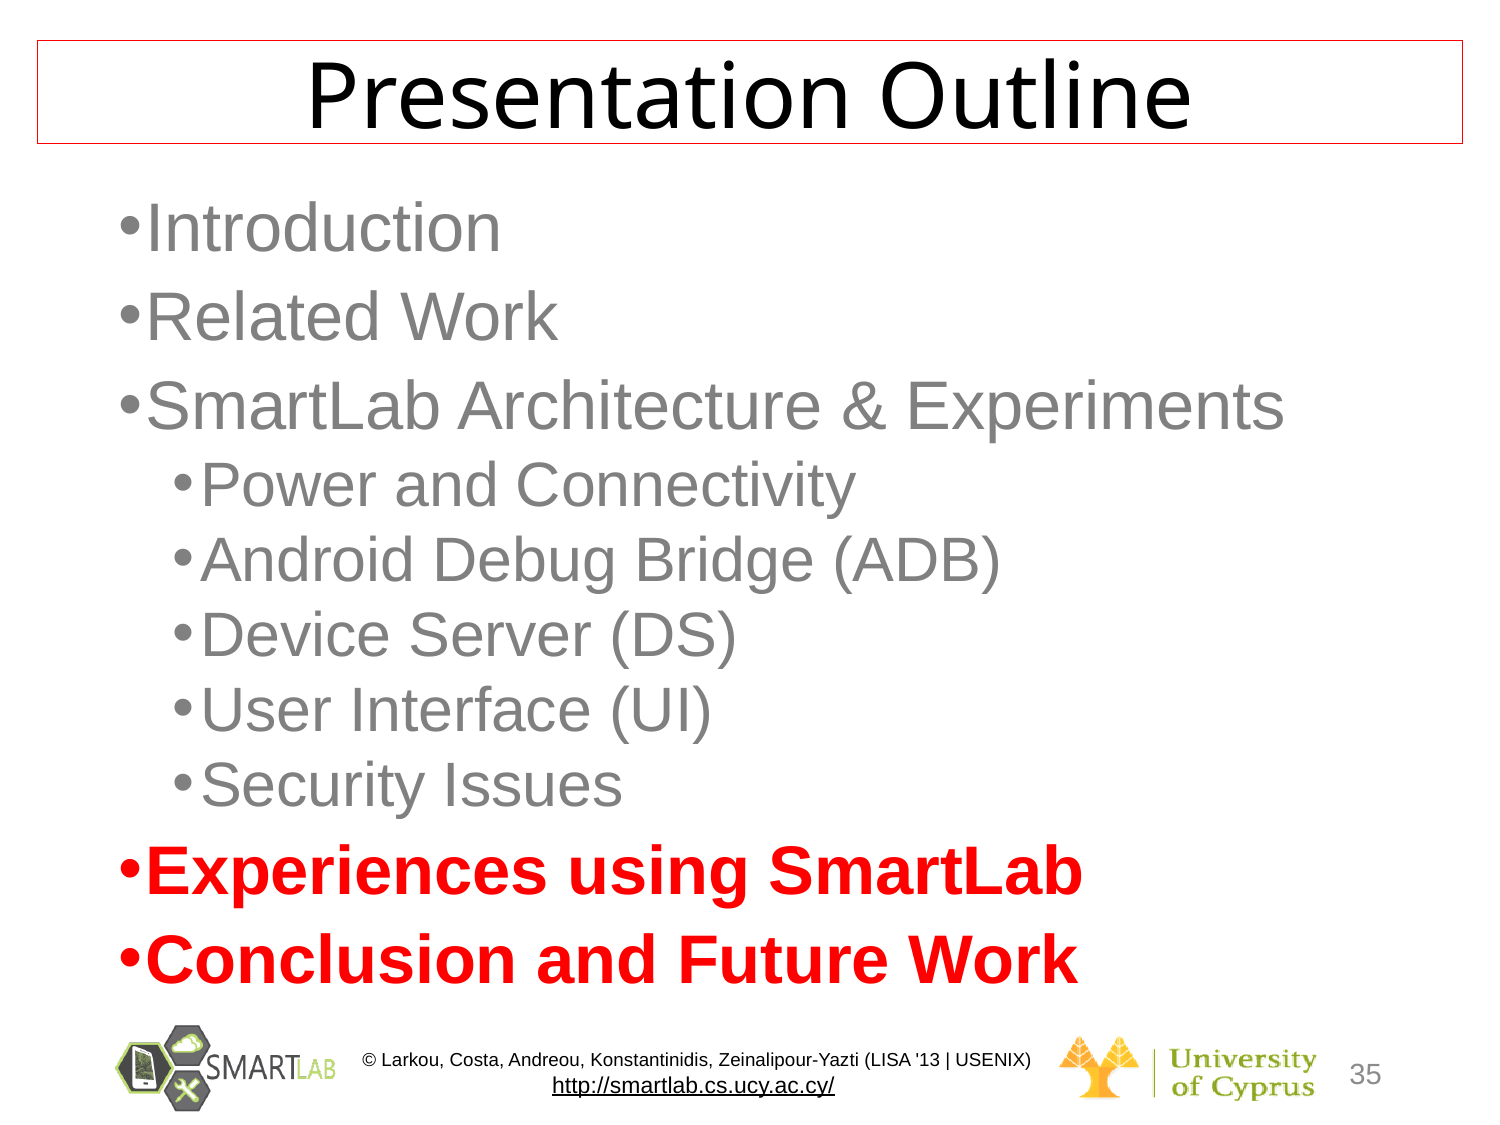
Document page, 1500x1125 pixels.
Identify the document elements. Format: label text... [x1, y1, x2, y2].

slide_number 35 [1059, 1042, 1397, 1103]
text_box Presentation Outline [37, 40, 1463, 144]
picture [1057, 1034, 1320, 1101]
picture [112, 1023, 337, 1113]
list Introduction Related Work SmartLab Architecture & Experiments Power and Connectivity Android Debug Bridge (ADB) Device Server (DS) User Interface (UI) Security Issues Experiences using SmartLab Conclusion and Future Work [103, 184, 1447, 1014]
